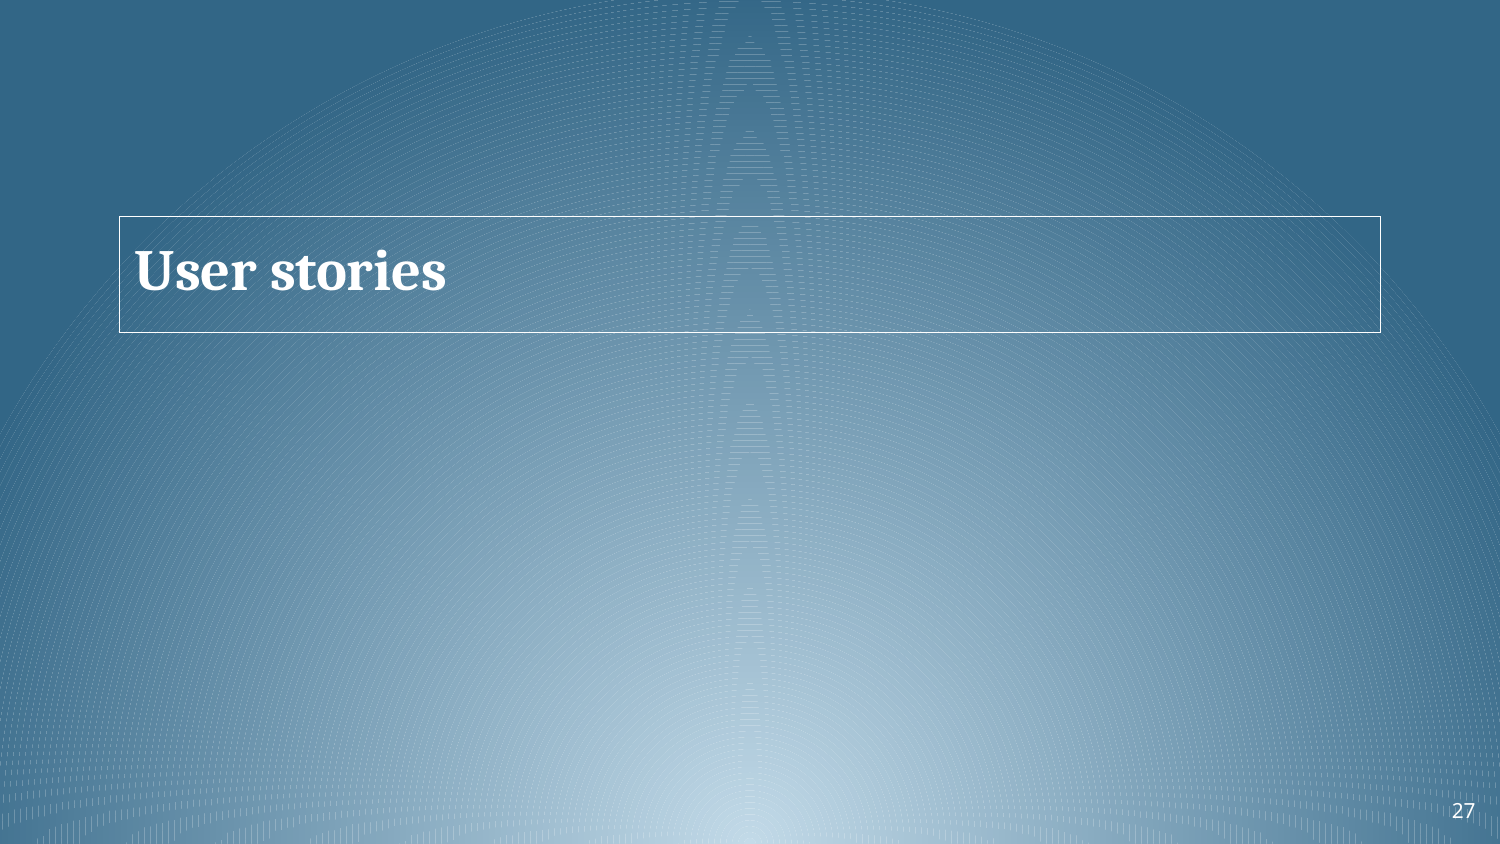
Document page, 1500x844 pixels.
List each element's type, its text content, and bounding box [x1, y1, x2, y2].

slide_number 27 [1400, 779, 1491, 844]
title User stories [119, 216, 1381, 333]
